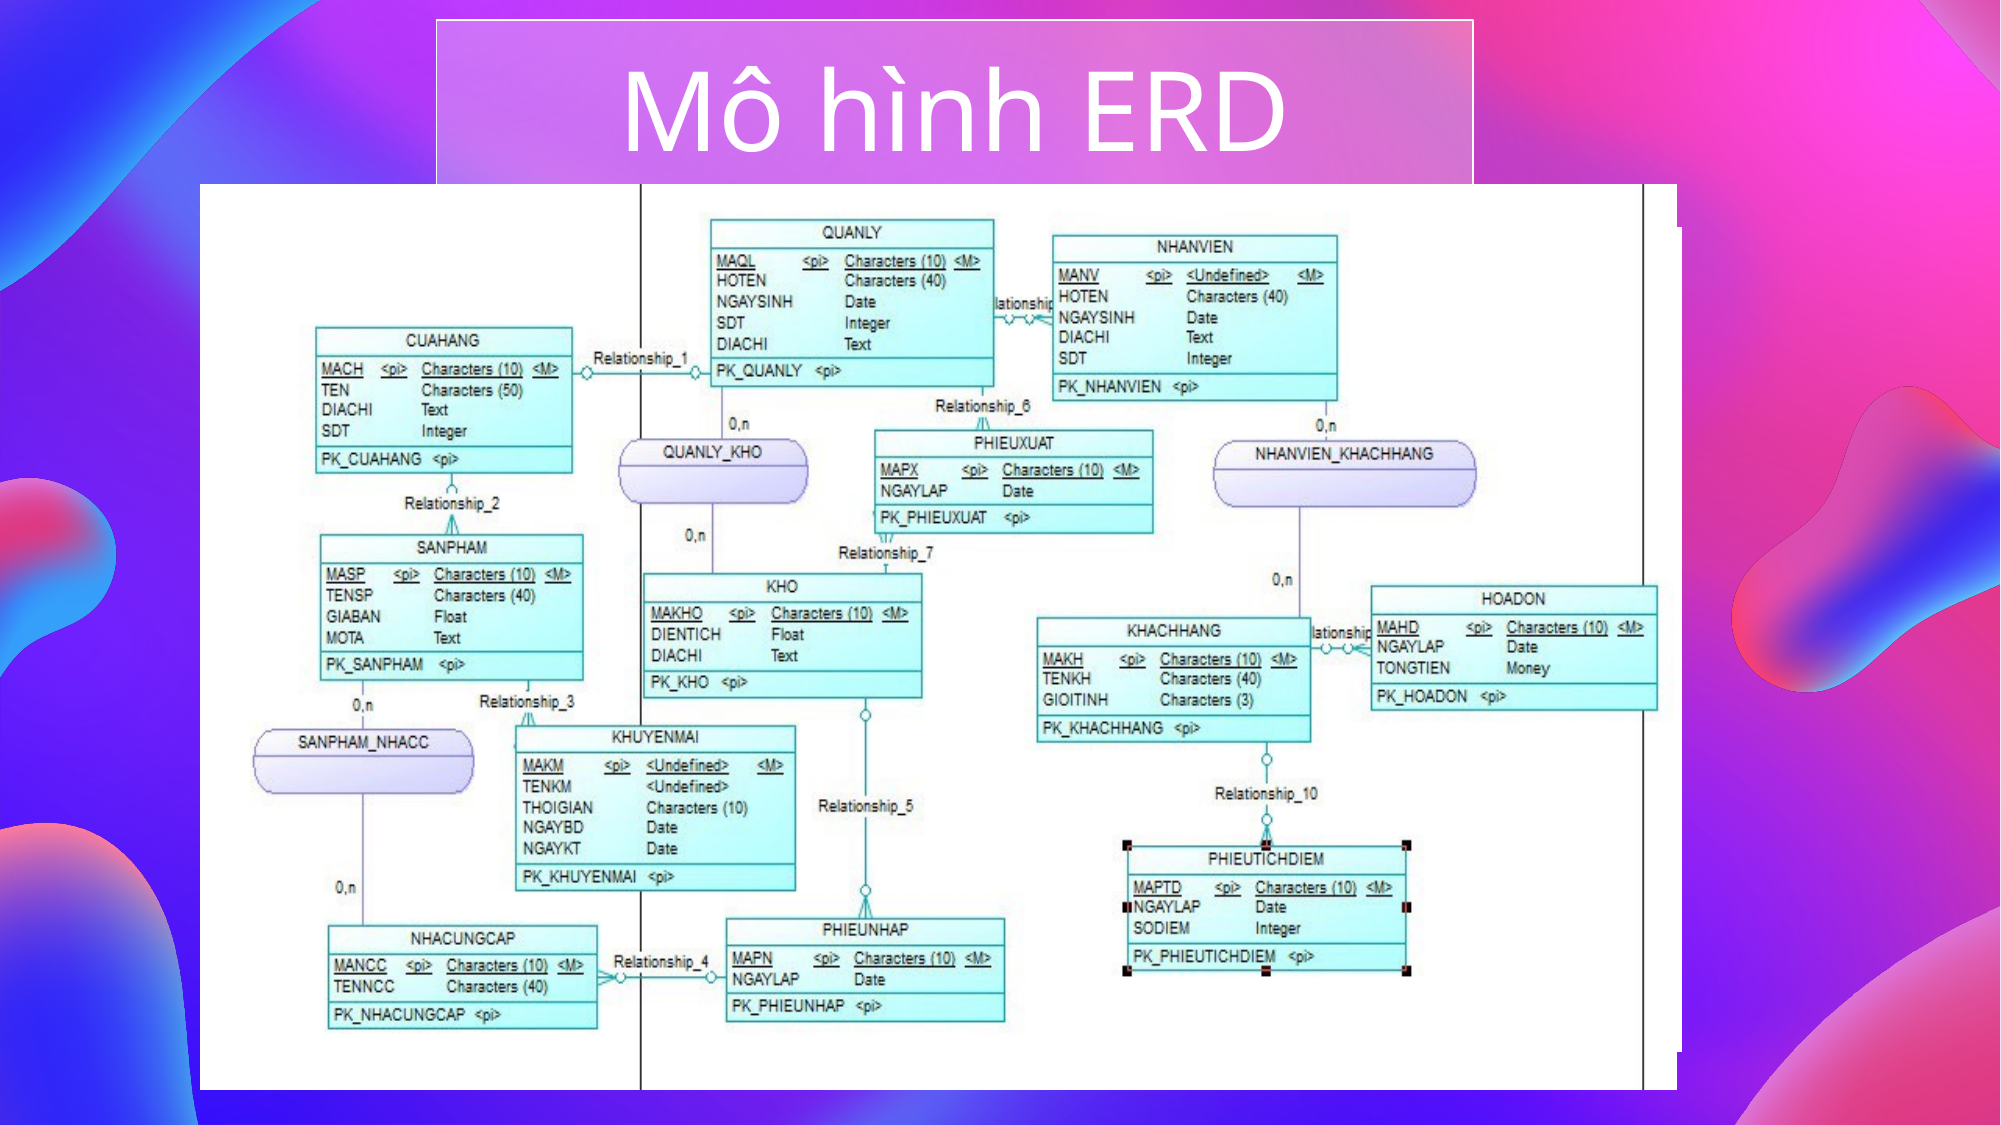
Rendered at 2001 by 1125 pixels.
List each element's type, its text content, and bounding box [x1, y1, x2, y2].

title Mô hình ERD [621, 19, 1388, 183]
picture [0, 0, 2001, 1125]
